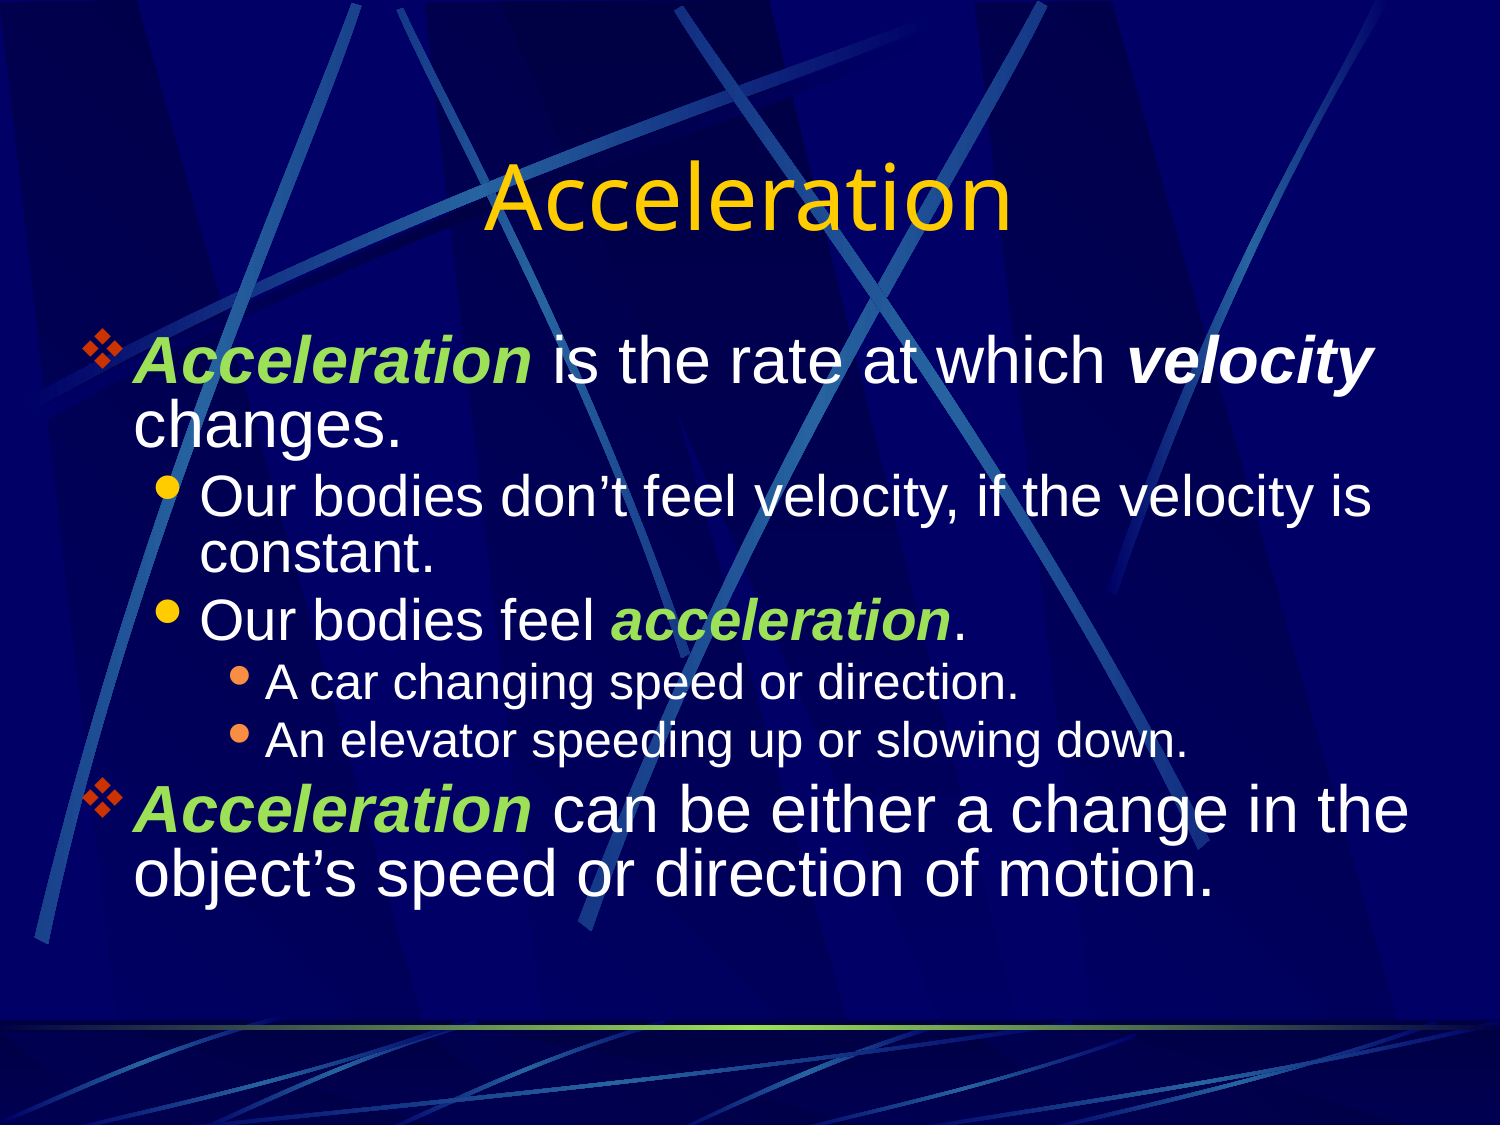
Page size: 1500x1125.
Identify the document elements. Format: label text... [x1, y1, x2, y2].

title Acceleration [112, 131, 1388, 257]
list Acceleration is the rate at which velocity changes. Our bodies don’t feel velocity, if the velocity is constant. Our bodies feel acceleration. A car changing speed or direction. An elevator speeding up or slowing down. Acceleration can be either a change in the object’s speed or direction of motion. [62, 324, 1450, 1013]
